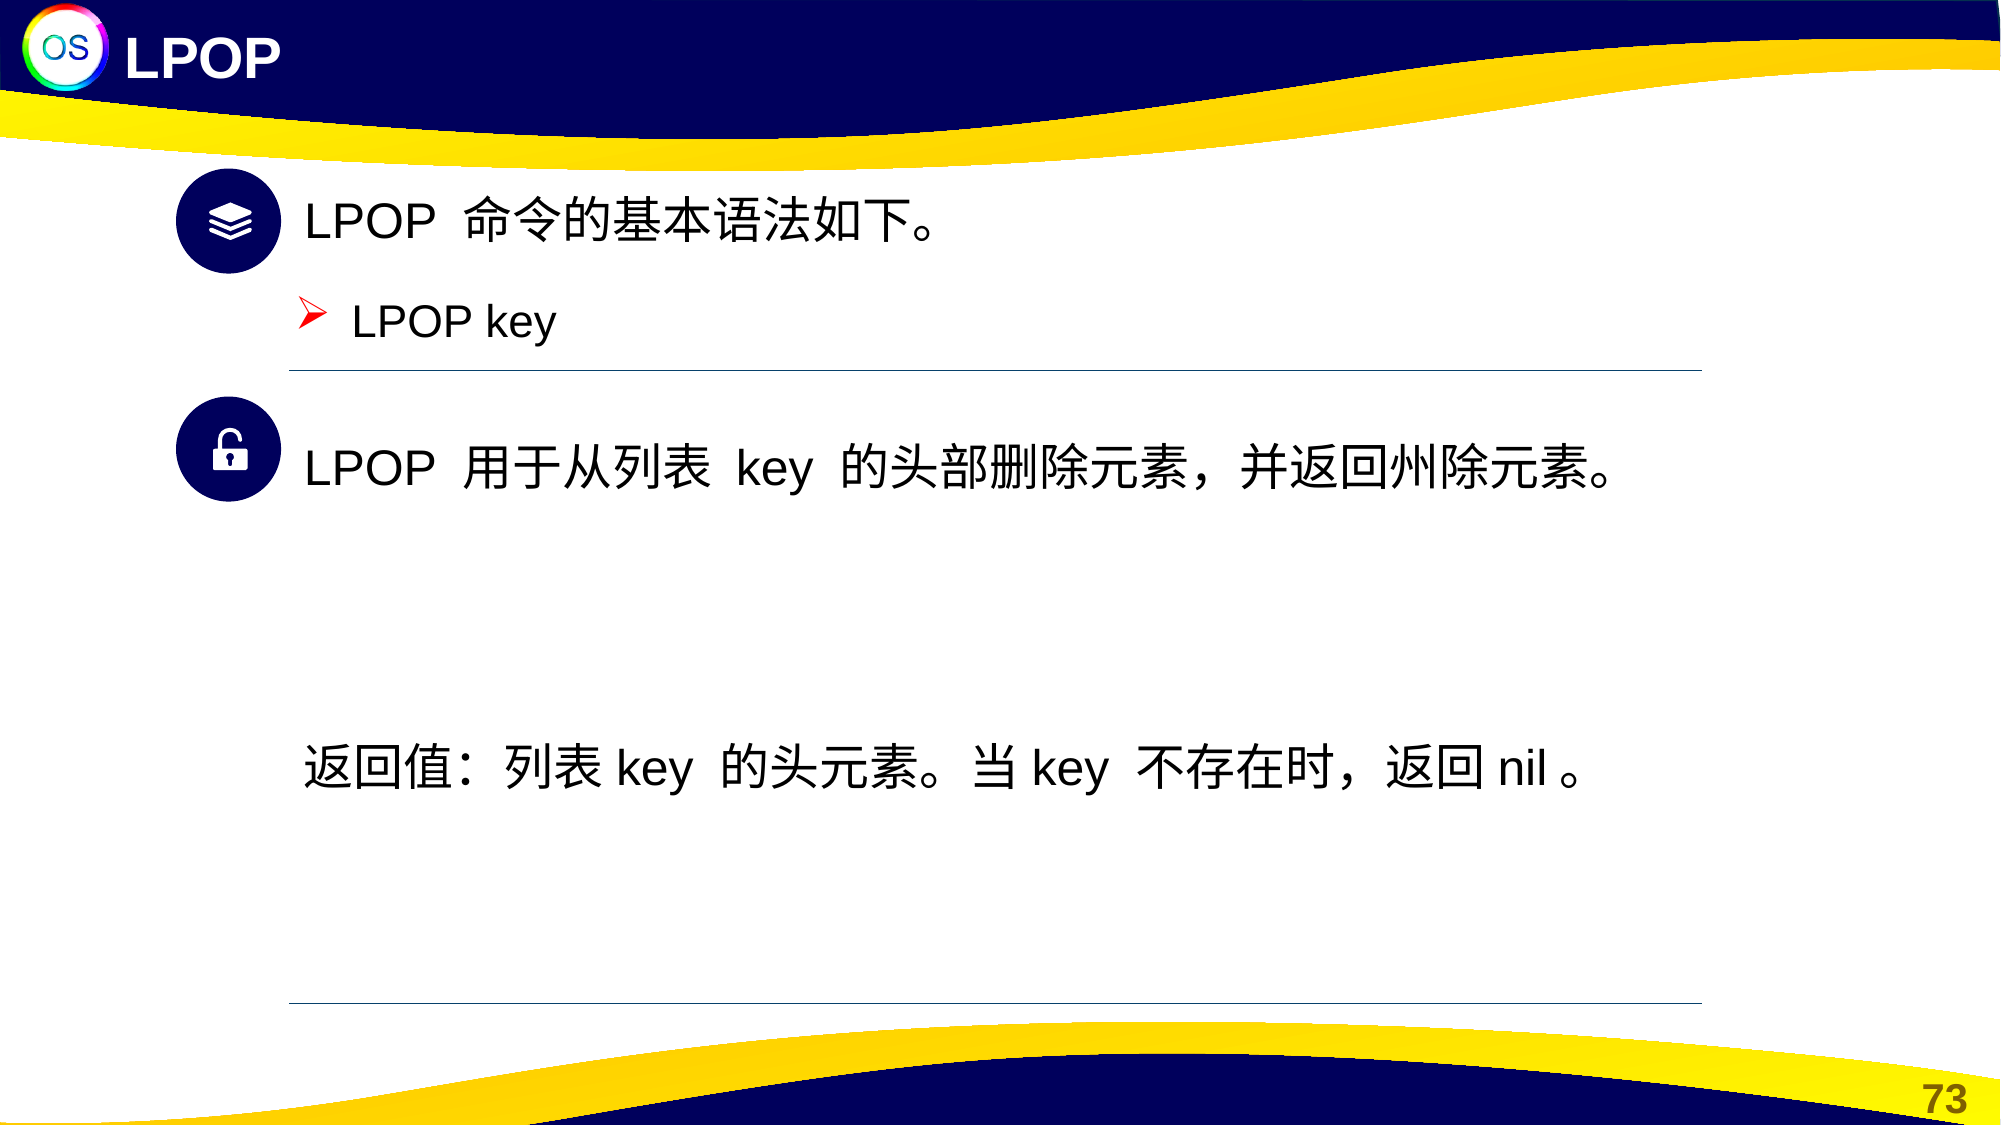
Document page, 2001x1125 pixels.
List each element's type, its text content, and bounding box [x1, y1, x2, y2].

text_box LPOP 用于从列表 key 的头部删除元素，并返回州除元素。 返回值：列表key 的头元素。当key 不存在时，返回nil。 [289, 427, 1702, 803]
text_box [176, 396, 282, 502]
text_box [176, 168, 282, 274]
text_box LPOP [109, 12, 1263, 98]
text_box LPOP 命令的基本语法如下。 [289, 186, 1109, 251]
picture [22, 3, 109, 91]
text_box [209, 219, 252, 232]
text_box [209, 202, 252, 223]
text_box LPOP key [280, 273, 1458, 348]
text_box [213, 427, 248, 471]
text_box [209, 227, 252, 240]
